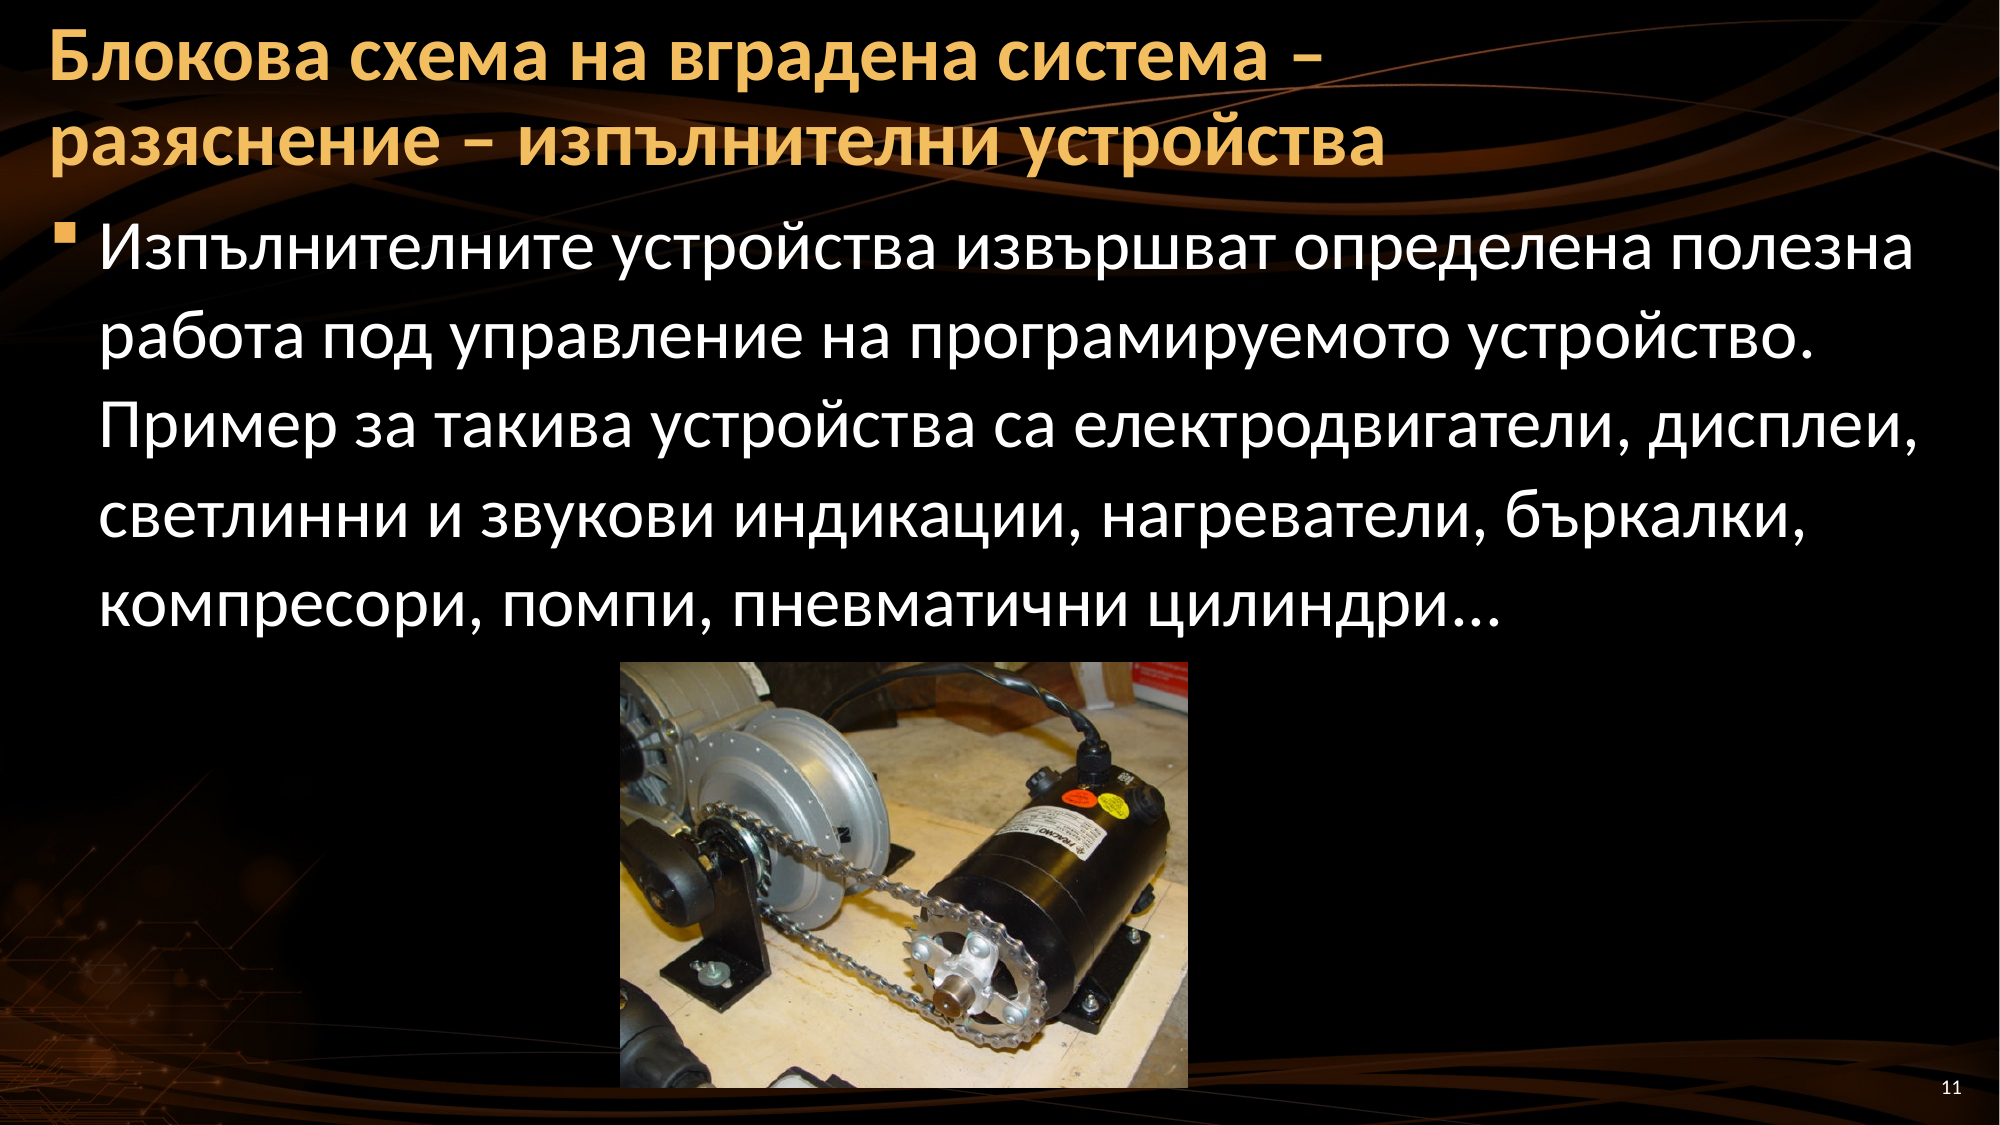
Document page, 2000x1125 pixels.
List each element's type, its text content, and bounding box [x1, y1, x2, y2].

picture [0, 0, 2000, 1125]
list Изпълнителните устройства извършват определена полезна работа под управление на програмируемото устройство. Пример за такива устройства са електродвигатели, дисплеи, светлинни и звукови индикации, нагреватели, бъркалки, компресори, помпи, пневматични цилиндри... [31, 188, 1968, 1103]
title Блокова схема на вградена система – разяснение – изпълнителни устройства [30, 6, 1602, 189]
